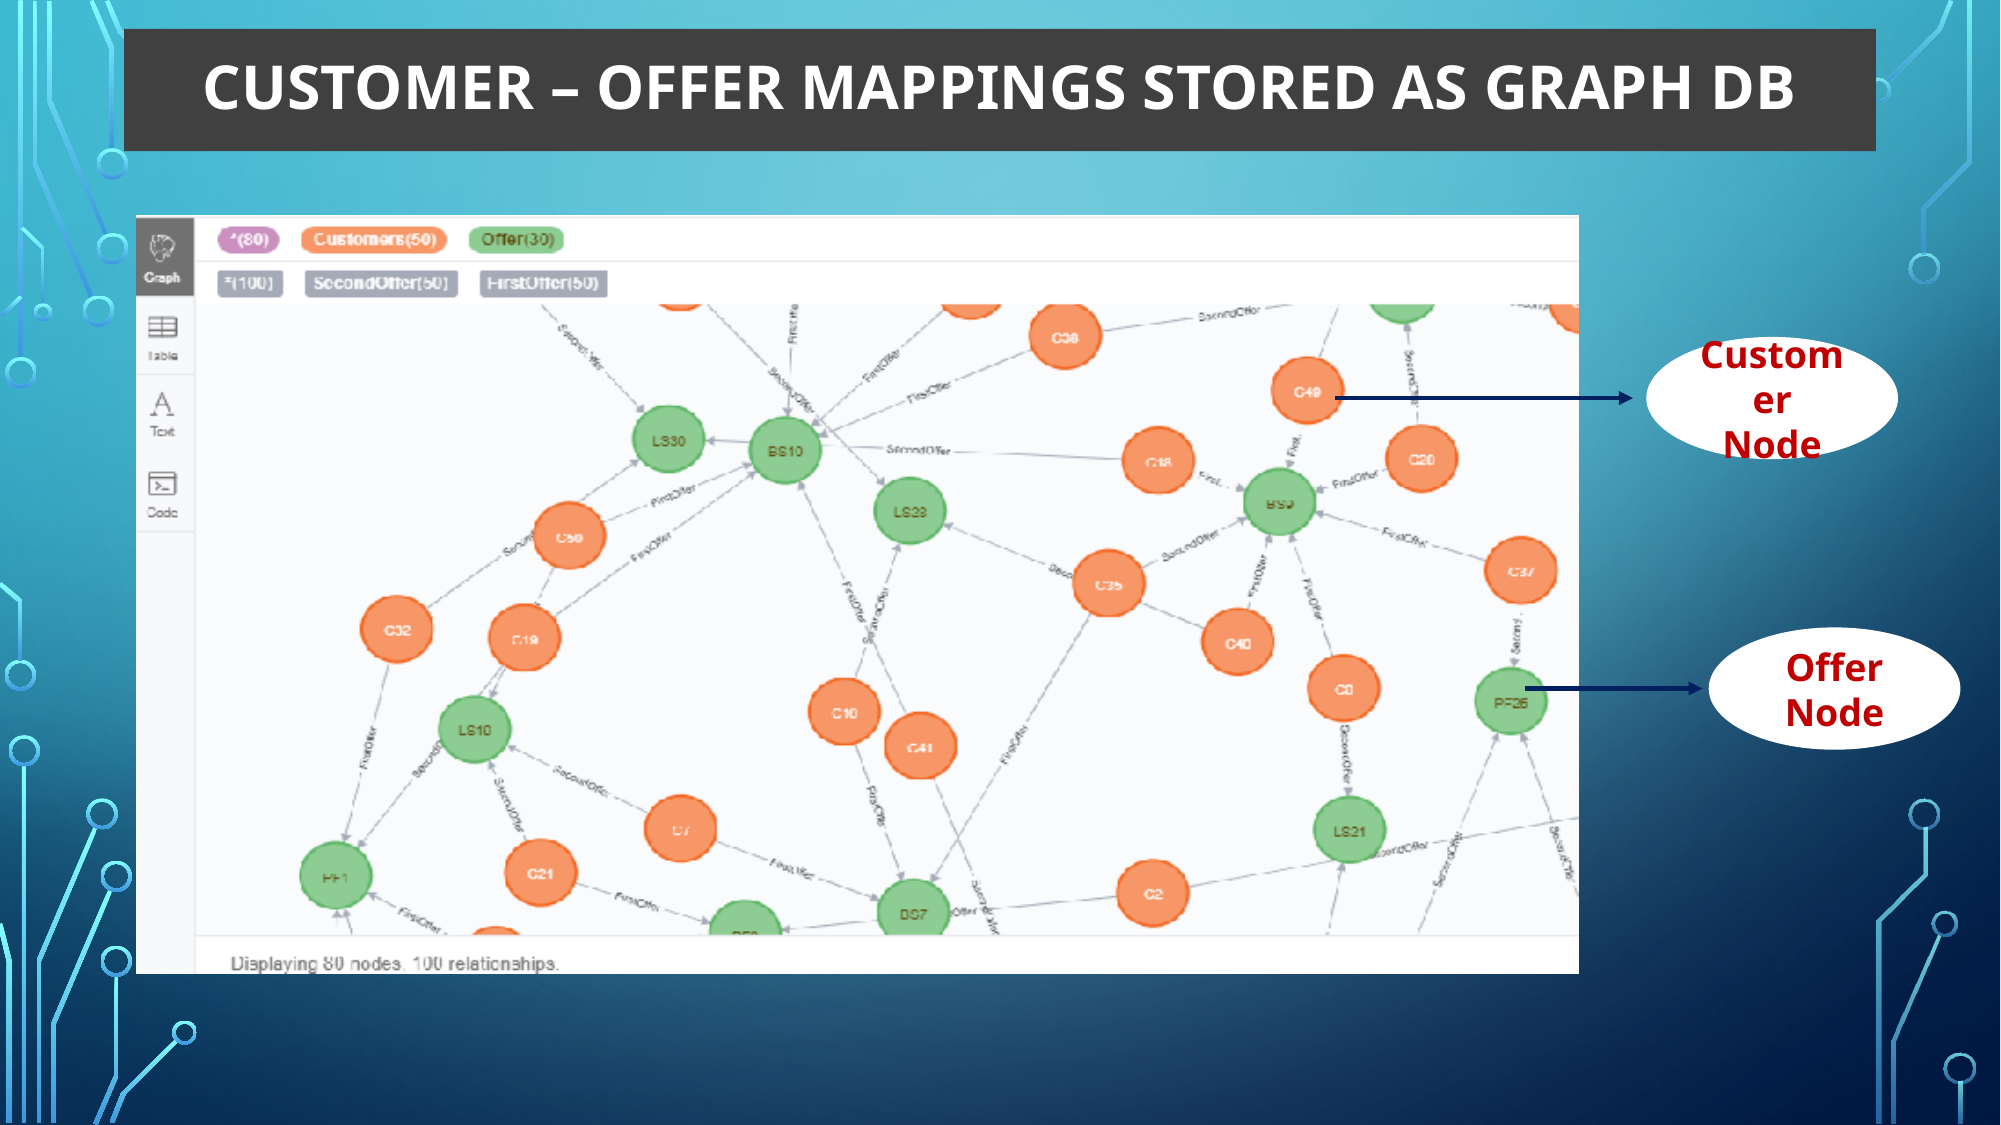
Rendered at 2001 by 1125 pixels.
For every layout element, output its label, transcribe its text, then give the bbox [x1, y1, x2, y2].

text_box Offer Node [1707, 626, 1962, 752]
picture [136, 215, 1579, 975]
text_box Customer Node [1644, 335, 1900, 461]
title Customer – offer mappings stored as graph db [124, 28, 1876, 152]
